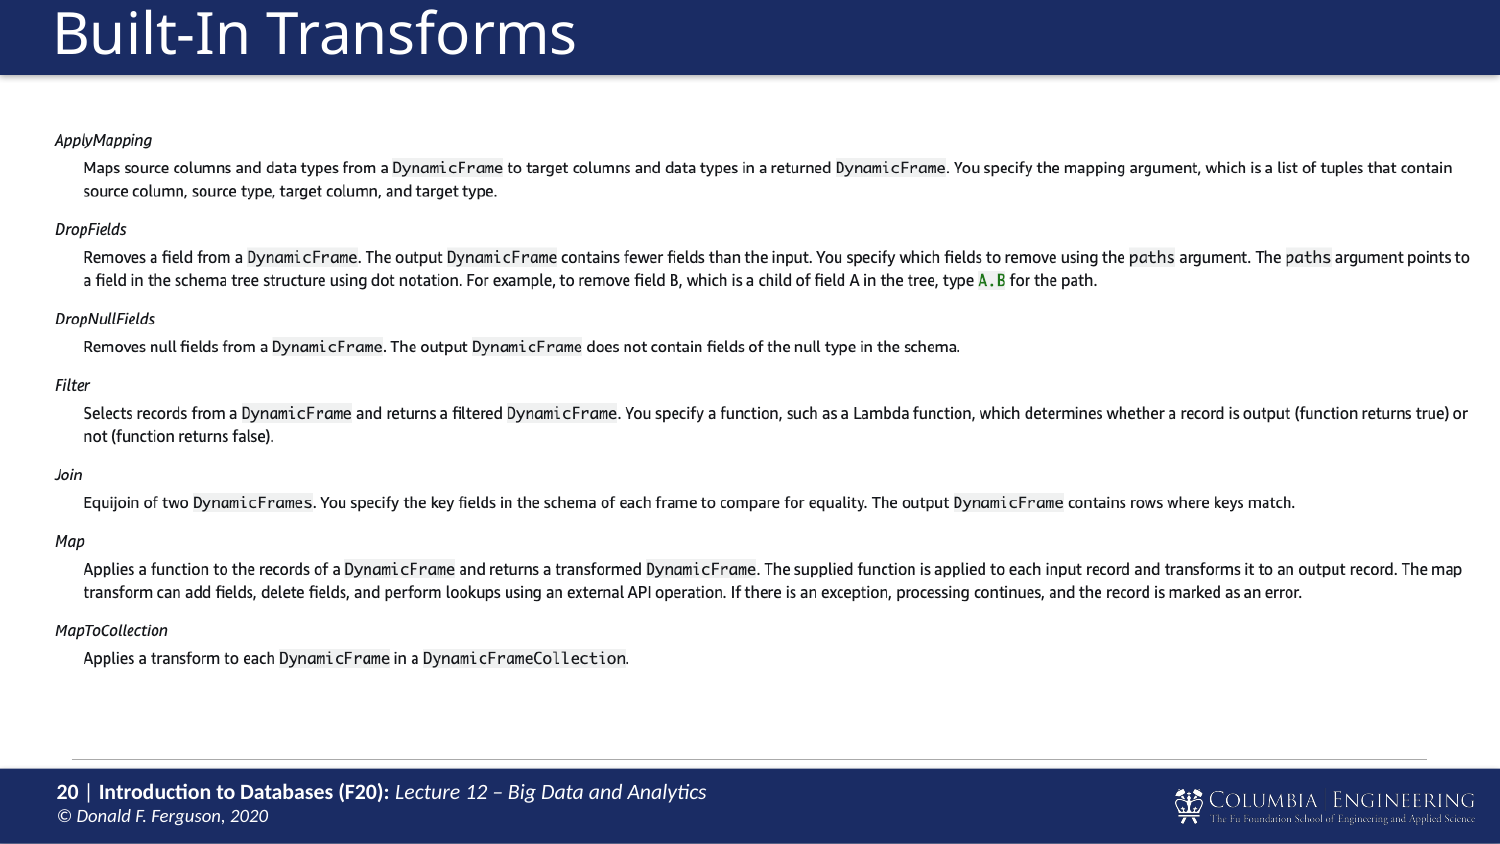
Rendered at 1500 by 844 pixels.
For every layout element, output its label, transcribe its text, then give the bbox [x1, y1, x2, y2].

picture [37, 121, 1500, 677]
title Built-In Transforms [37, 0, 1396, 61]
